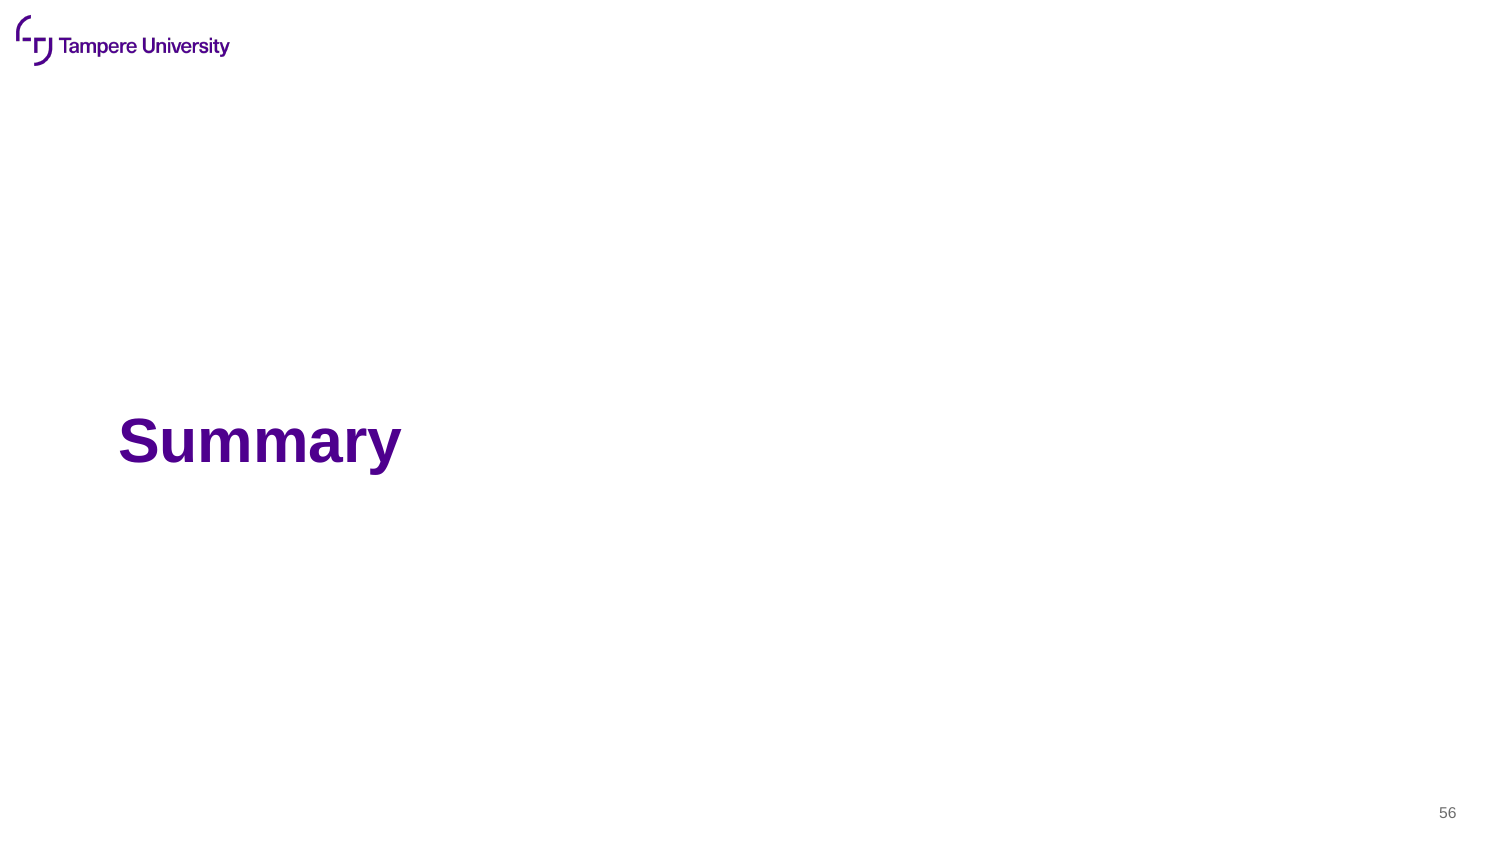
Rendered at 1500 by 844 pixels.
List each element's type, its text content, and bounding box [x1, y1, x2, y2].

picture [15, 14, 230, 66]
slide_number 56 [1439, 798, 1486, 830]
title Summary [103, 400, 1397, 481]
